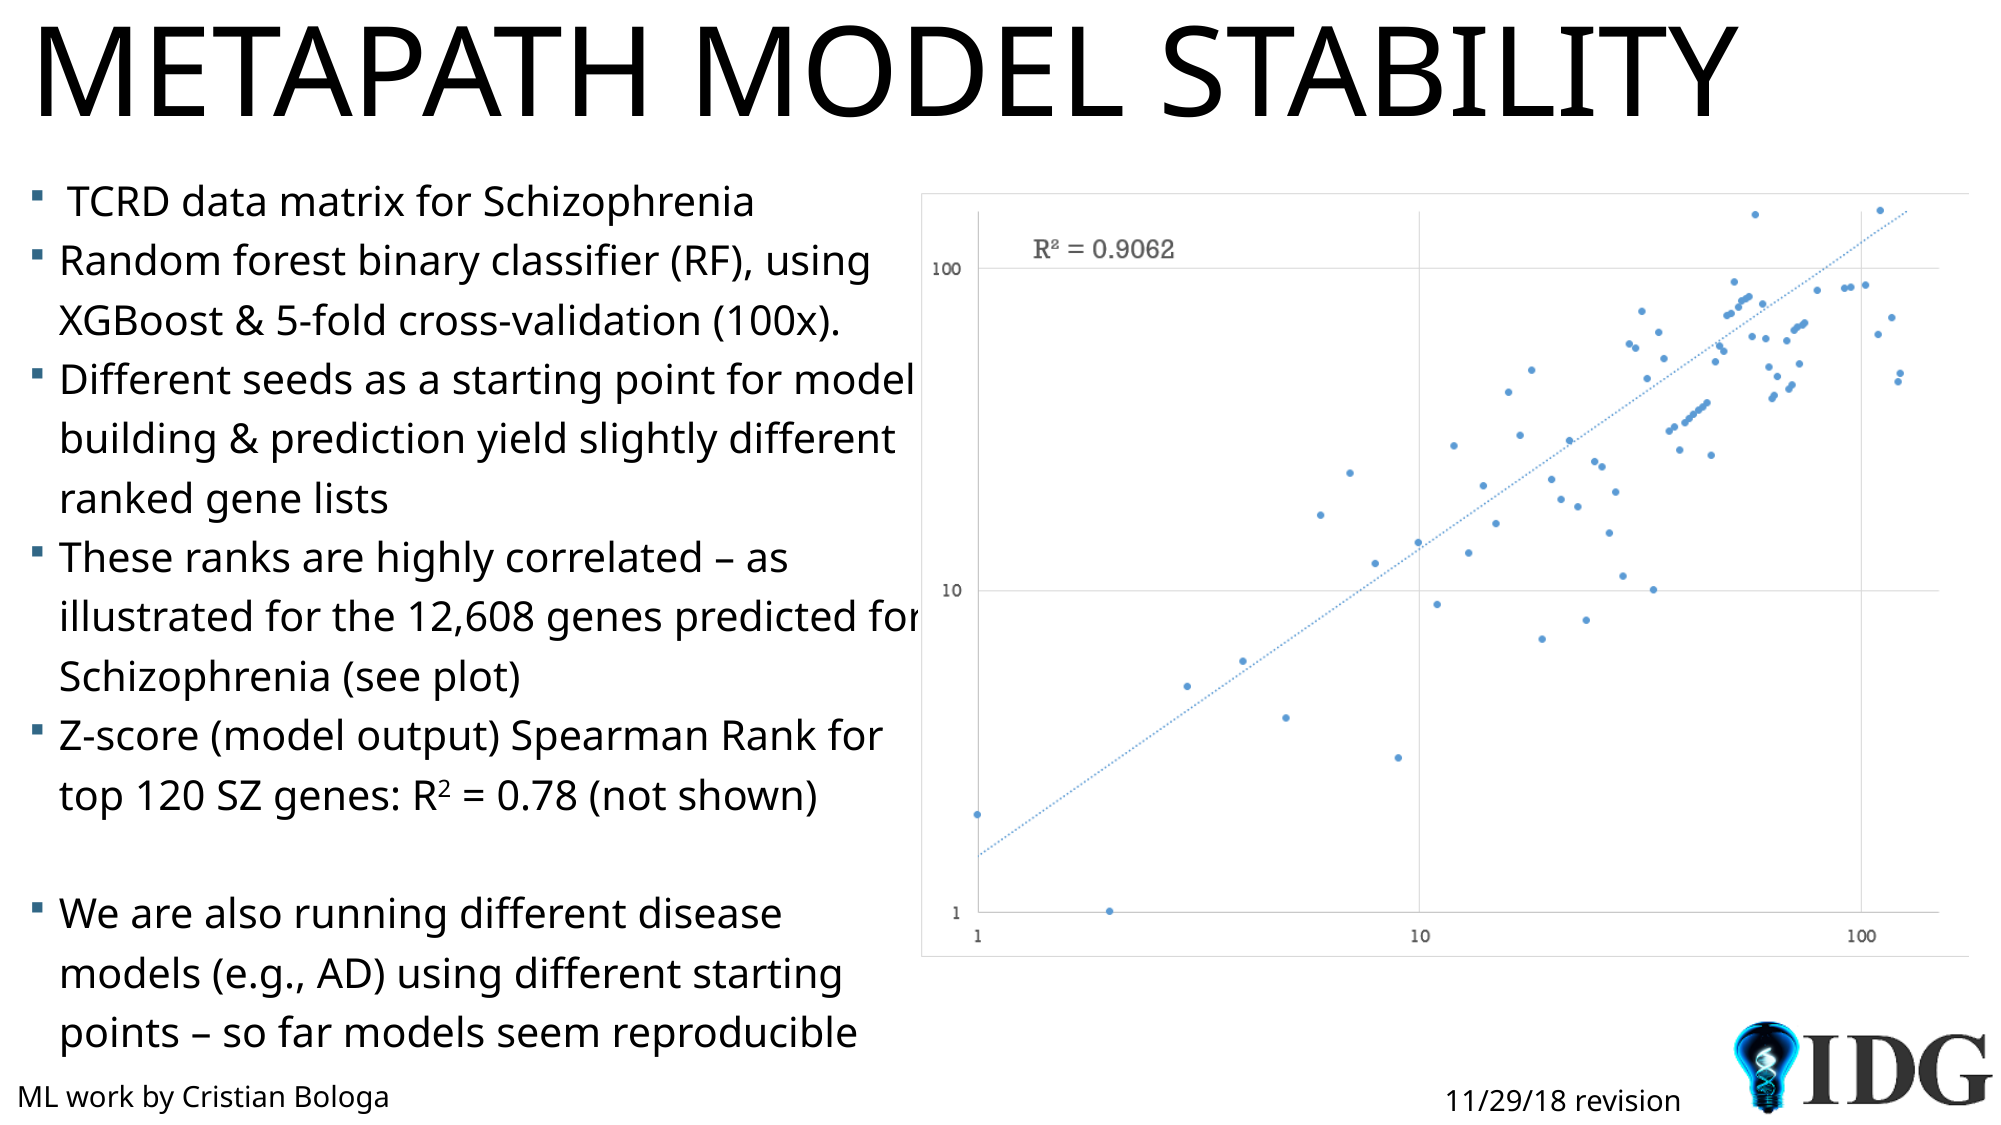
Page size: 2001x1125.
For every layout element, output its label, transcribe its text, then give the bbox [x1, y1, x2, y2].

list TCRD data matrix for Schizophrenia Random forest binary classifier (RF), using XGBoost & 5-fold cross-validation (100x). Different seeds as a starting point for model building & prediction yield slightly different ranked gene lists These ranks are highly correlated – as illustrated for the 12,608 genes predicted for Schizophrenia (see plot) Z-score (model output) Spearman Rank for top 120 SZ genes: R2 = 0.78 (not shown) We are also running different disease models (e.g., AD) using different starting points – so far models seem reproducible [14, 157, 941, 1071]
text_box ML work by Cristian Bologa [2, 1070, 406, 1121]
picture [1732, 1018, 1999, 1118]
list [922, 194, 1966, 954]
text_box 11/29/18 revision [1429, 1074, 1697, 1125]
title metapath Model stability [14, 0, 1827, 152]
